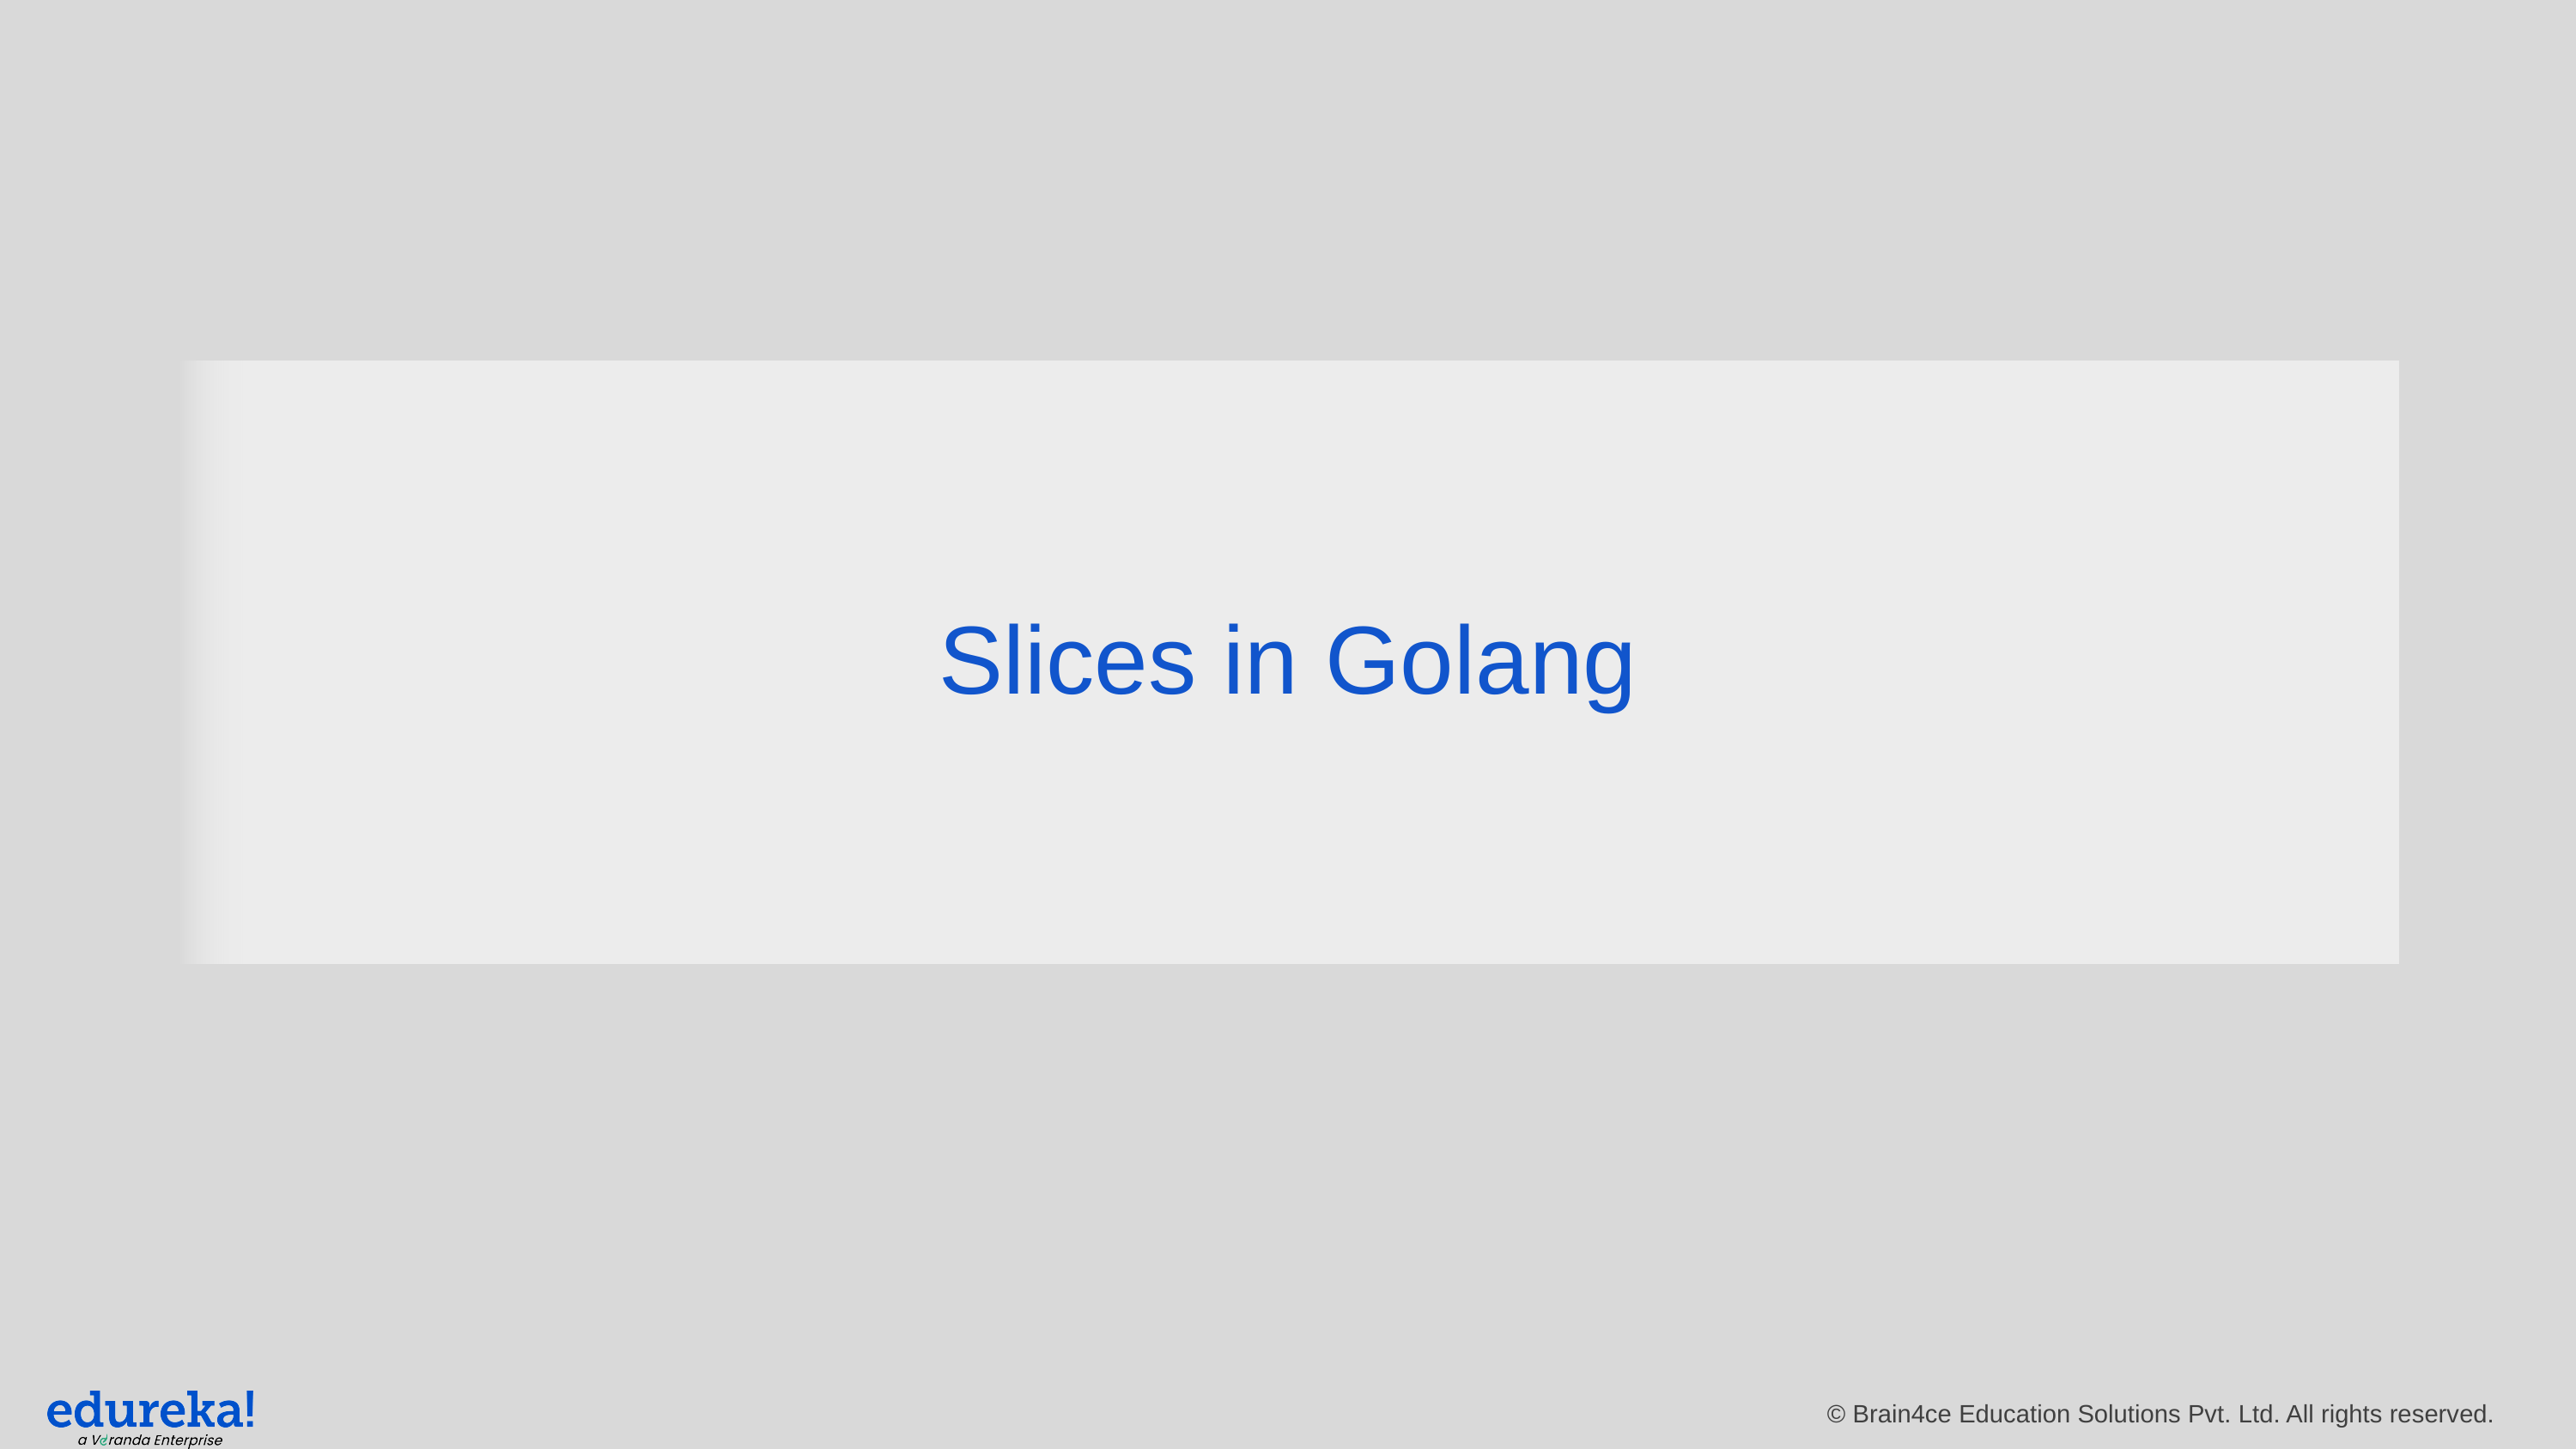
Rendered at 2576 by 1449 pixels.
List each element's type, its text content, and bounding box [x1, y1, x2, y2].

picture [47, 1391, 253, 1449]
title Slices in Golang [177, 361, 2399, 964]
